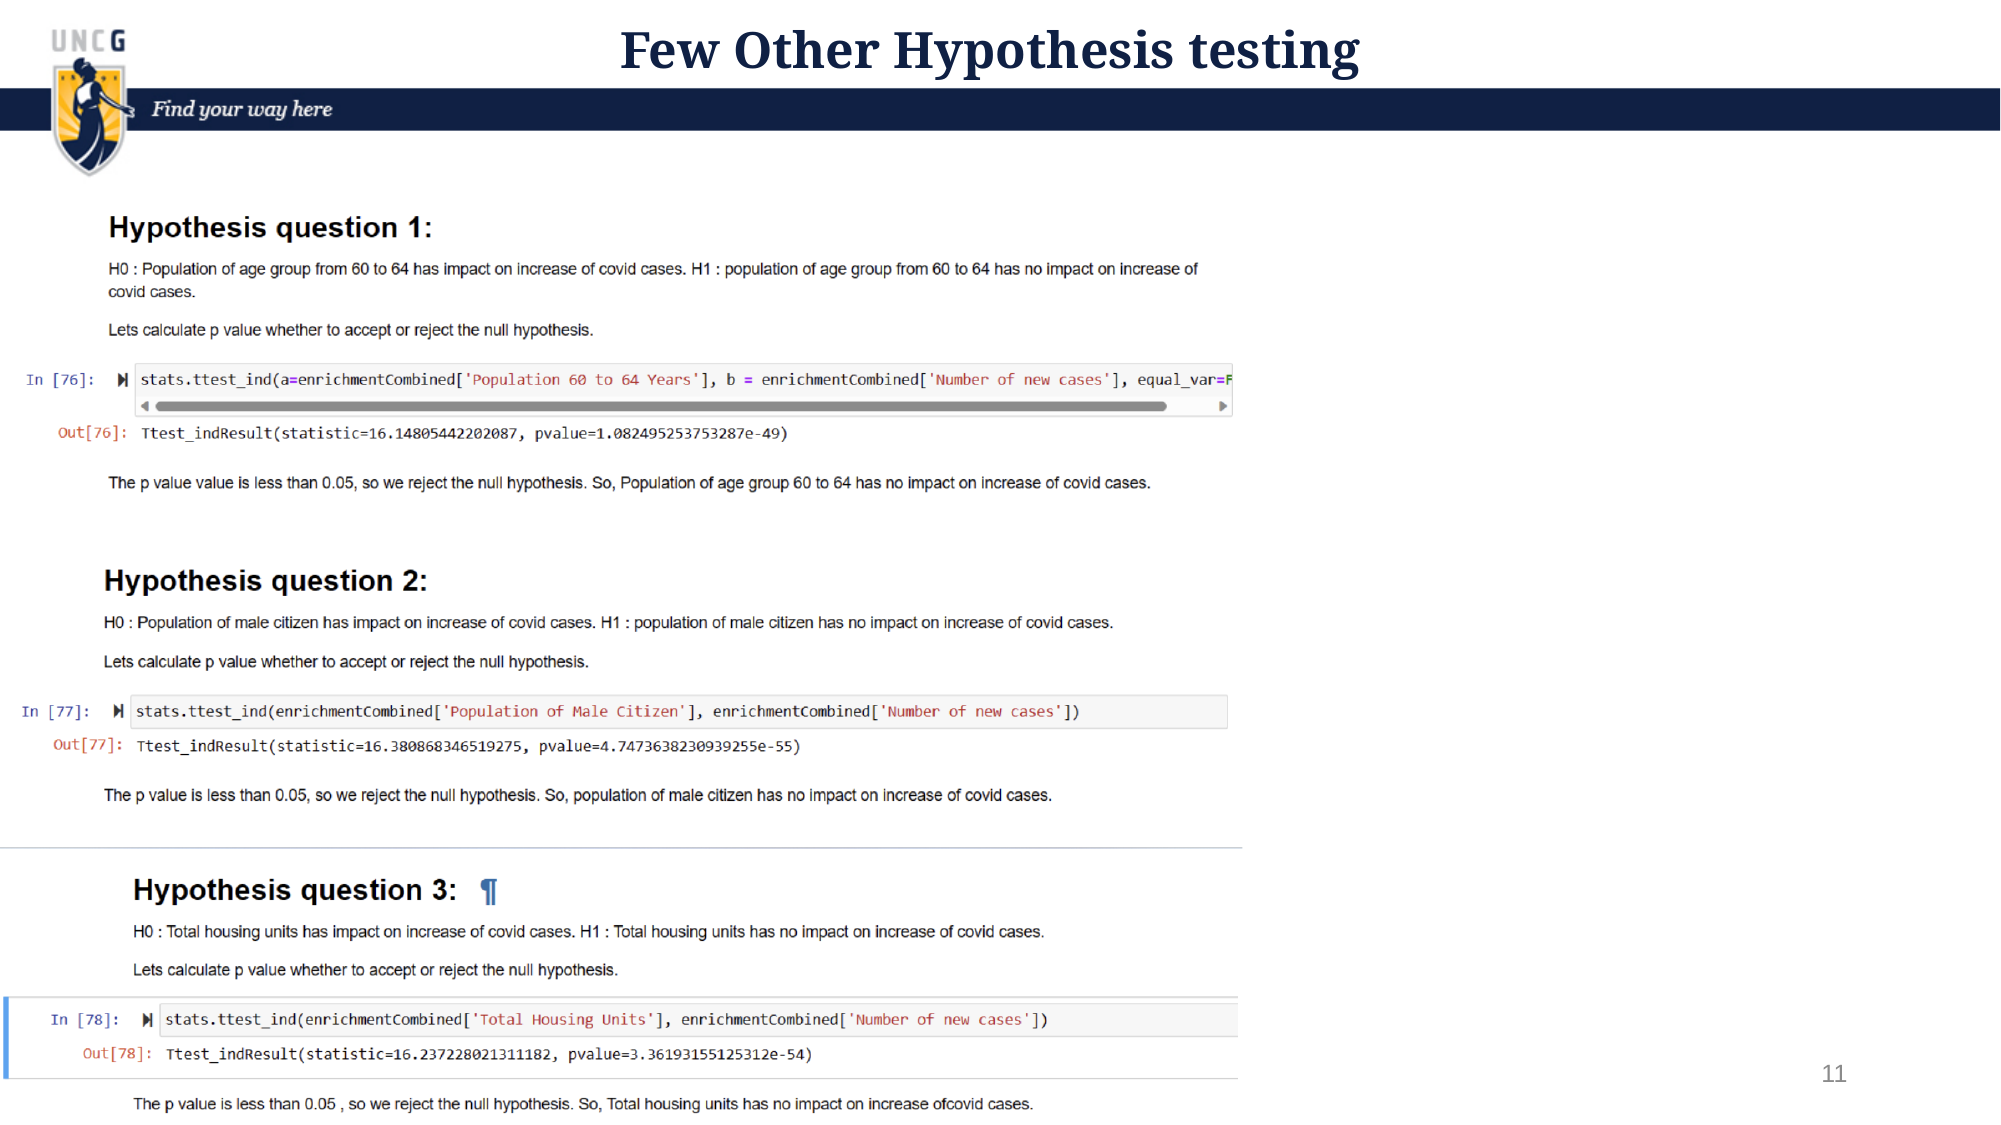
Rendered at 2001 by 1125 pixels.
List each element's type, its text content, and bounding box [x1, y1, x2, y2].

title Few Other Hypothesis testing [605, 0, 1395, 87]
slide_number 10 [1412, 1042, 1863, 1103]
picture [0, 0, 2001, 1125]
